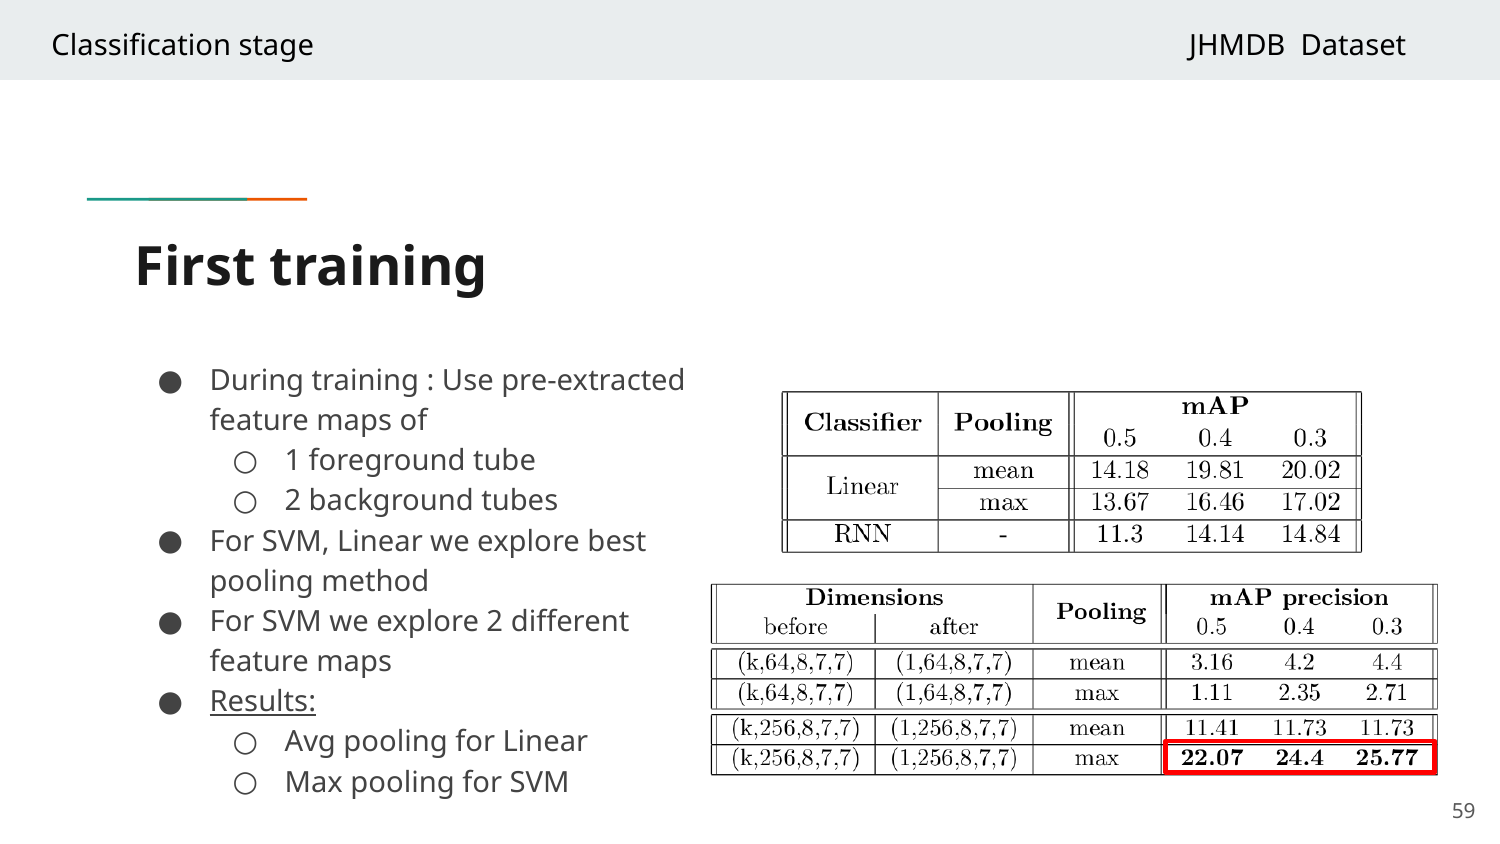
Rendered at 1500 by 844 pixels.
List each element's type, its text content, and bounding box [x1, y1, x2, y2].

picture [699, 574, 1448, 786]
text_box Classification stage [36, 11, 394, 77]
title First training [119, 216, 1381, 305]
picture [773, 378, 1374, 563]
text_box JHMDB Dataset [1100, 11, 1422, 77]
list During training : Use pre-extracted feature maps of 1 foreground tube 2 background tubes For SVM, Linear we explore best pooling method For SVM we explore 2 different feature maps Results: Avg pooling for Linear Max pooling for SVM [119, 341, 708, 786]
slide_number ‹#› [1400, 779, 1491, 844]
